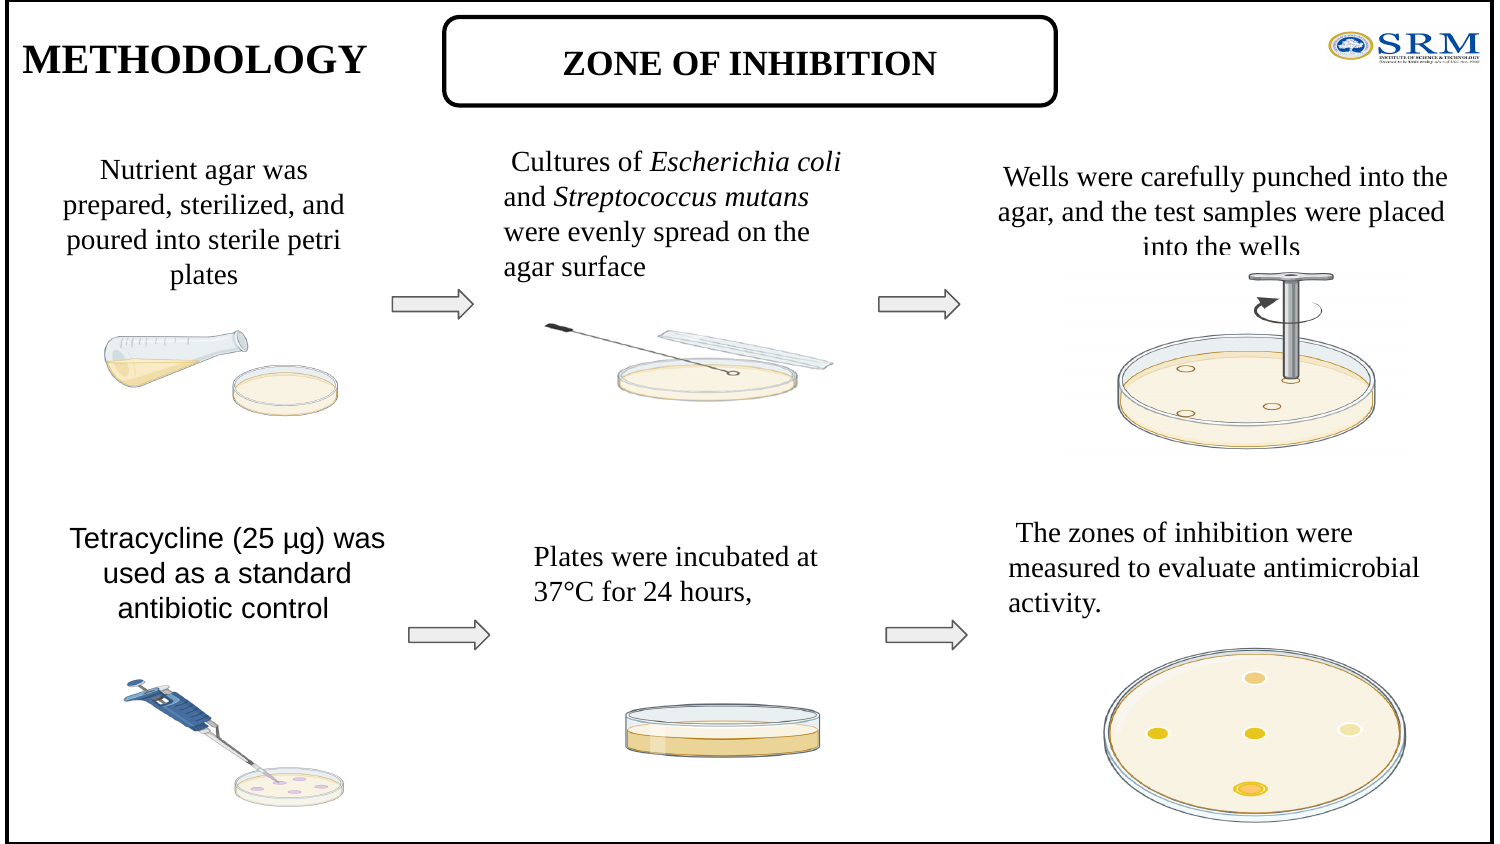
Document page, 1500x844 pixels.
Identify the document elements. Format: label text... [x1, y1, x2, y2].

text_box Cultures of Escherichia coli and Streptococcus mutans were evenly spread on the agar surface [481, 143, 868, 282]
text_box [886, 620, 968, 650]
text_box [878, 289, 960, 319]
picture [557, 642, 867, 836]
text_box Plates were incubated at 37°C for 24 hours, [513, 517, 899, 628]
text_box METHODOLOGY [7, 17, 393, 106]
text_box ZONE OF INHIBITION [444, 17, 1056, 106]
text_box [7, 0, 1492, 844]
text_box Nutrient agar was prepared, sterilized, and poured into sterile petri plates [30, 150, 378, 290]
picture [1060, 255, 1409, 462]
text_box The zones of inhibition were measured to evaluate antimicrobial activity. [987, 503, 1457, 628]
text_box [408, 620, 490, 650]
picture [1007, 642, 1462, 836]
text_box Tetracycline (25 µg) was used as a standard antibiotic control [30, 517, 425, 628]
text_box Wells were carefully punched into the agar, and the test samples were placed into the wells [971, 140, 1473, 280]
picture [499, 305, 868, 430]
picture [30, 649, 417, 828]
text_box [392, 289, 474, 319]
picture [1325, 20, 1483, 76]
picture [30, 305, 378, 430]
